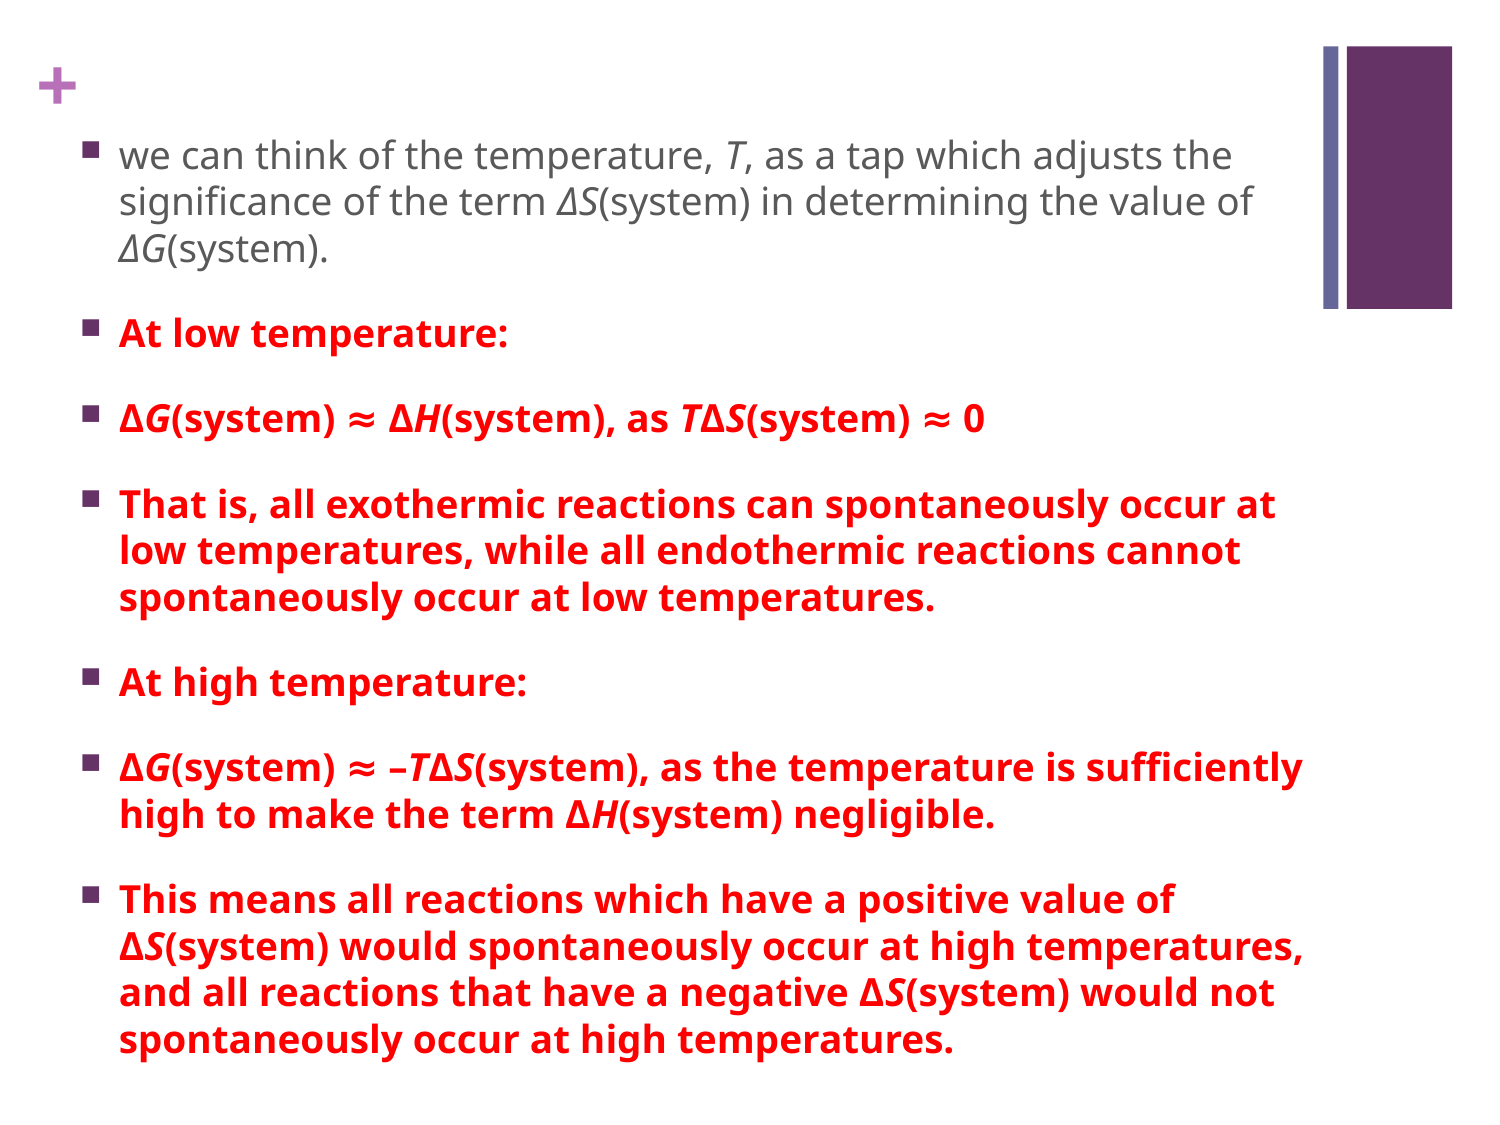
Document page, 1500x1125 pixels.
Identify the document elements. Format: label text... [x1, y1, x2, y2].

list we can think of the temperature, T, as a tap which adjusts the significance of the term ΔS(system) in determining the value of ΔG(system). At low temperature: ΔG(system) ≈ ΔH(system), as TΔS(system) ≈ 0 That is, all exothermic reactions can spontaneously occur at low temperatures, while all endothermic reactions cannot spontaneously occur at low temperatures. At high temperature: ΔG(system) ≈ –TΔS(system), as the temperature is sufficiently high to make the term ΔH(system) negligible. This means all reactions which have a positive value of ΔS(system) would spontaneously occur at high temperatures, and all reactions that have a negative ΔS(system) would not spontaneously occur at high temperatures. [65, 122, 1334, 1083]
